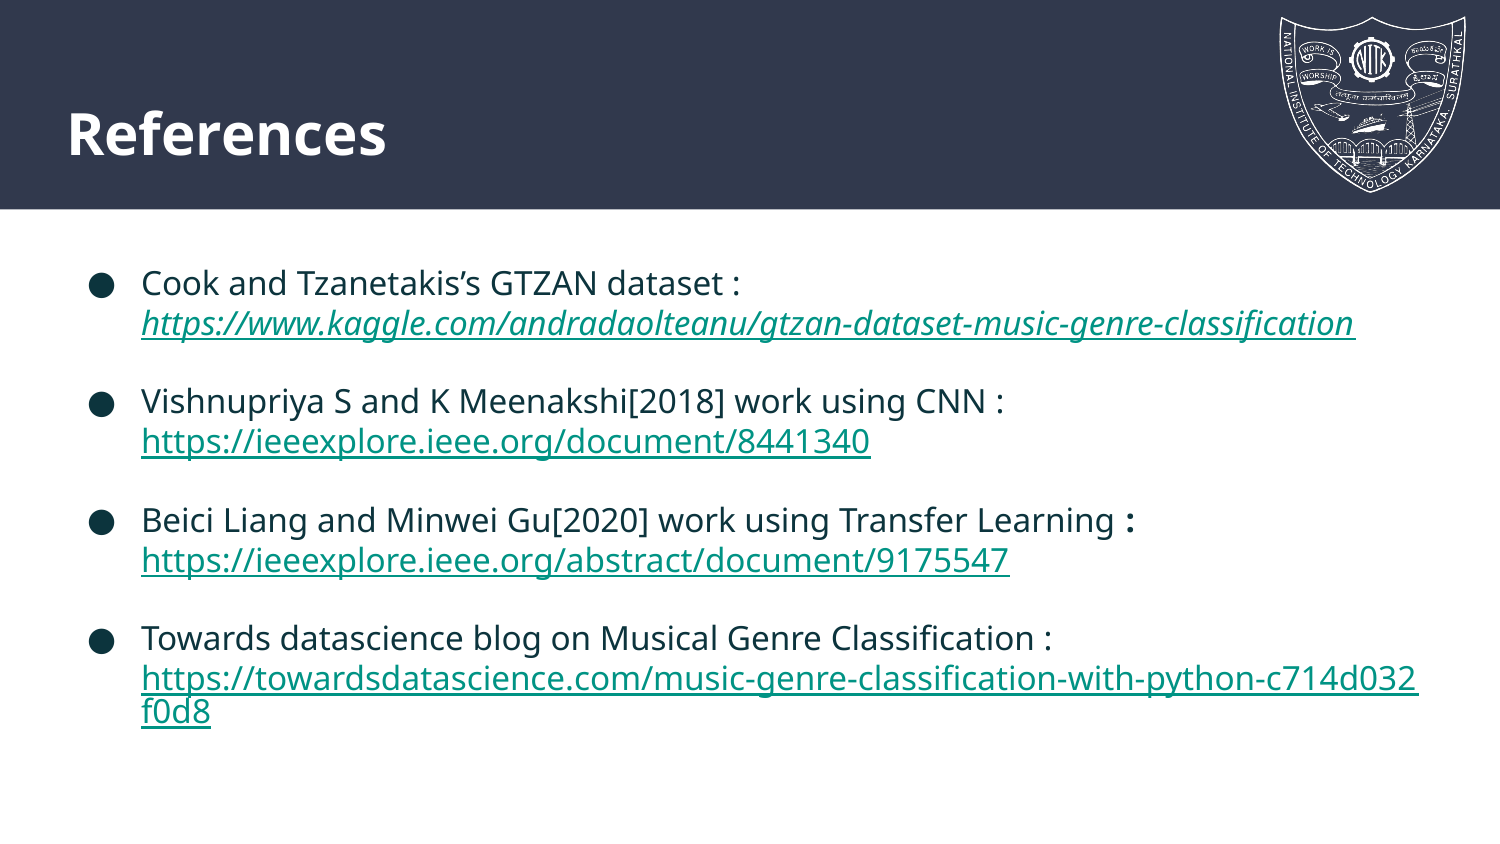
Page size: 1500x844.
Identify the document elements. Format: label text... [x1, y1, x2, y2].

list Cook and Tzanetakis’s GTZAN dataset : https://www.kaggle.com/andradaolteanu/gtzan-dataset-music-genre-classification Vishnupriya S and K Meenakshi[2018] work using CNN : https://ieeexplore.ieee.org/document/8441340 Beici Liang and Minwei Gu[2020] work using Transfer Learning : https://ieeexplore.ieee.org/abstract/document/9175547 Towards datascience blog on Musical Genre Classification : https://towardsdatascience.com/music-genre-classification-with-python-c714d032f0d8 [51, 247, 1439, 752]
title References [51, 82, 1274, 185]
picture [1279, 16, 1466, 193]
